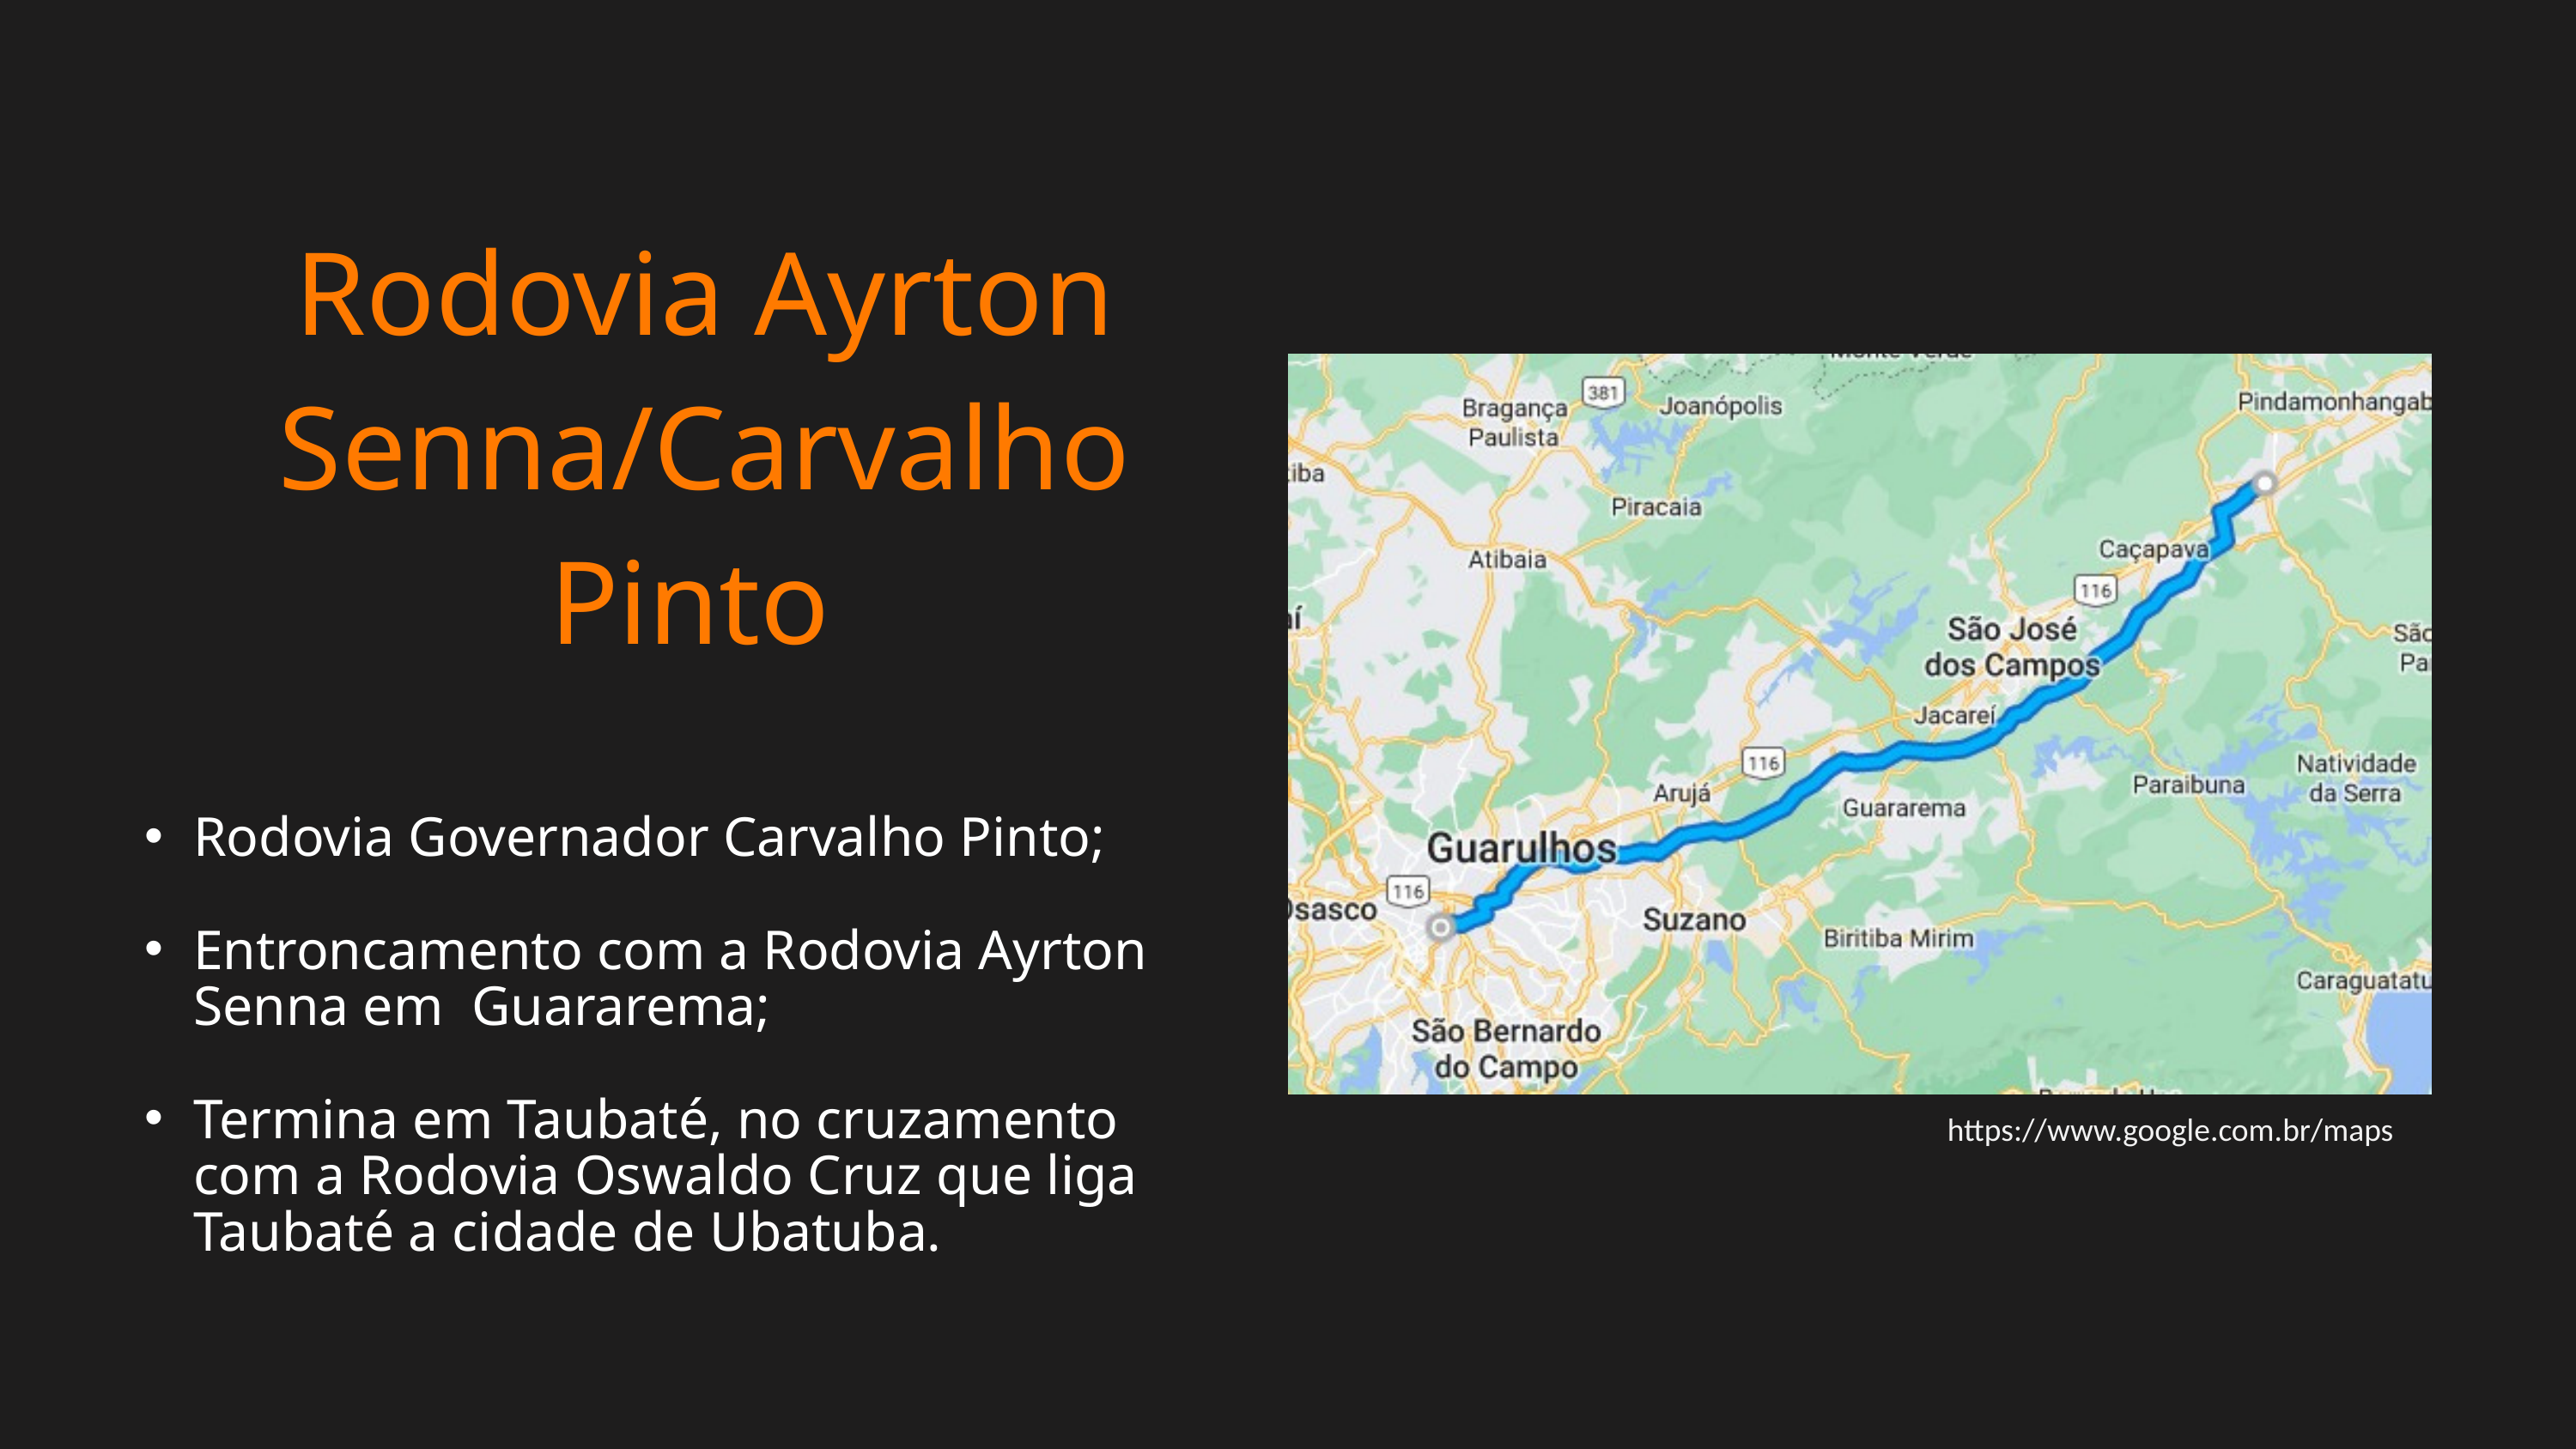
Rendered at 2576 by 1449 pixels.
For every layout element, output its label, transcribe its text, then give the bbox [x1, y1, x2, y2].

picture [1287, 354, 2432, 1094]
text_box https://www.google.com.br/maps [1935, 1102, 2408, 1155]
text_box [144, 203, 1265, 1449]
